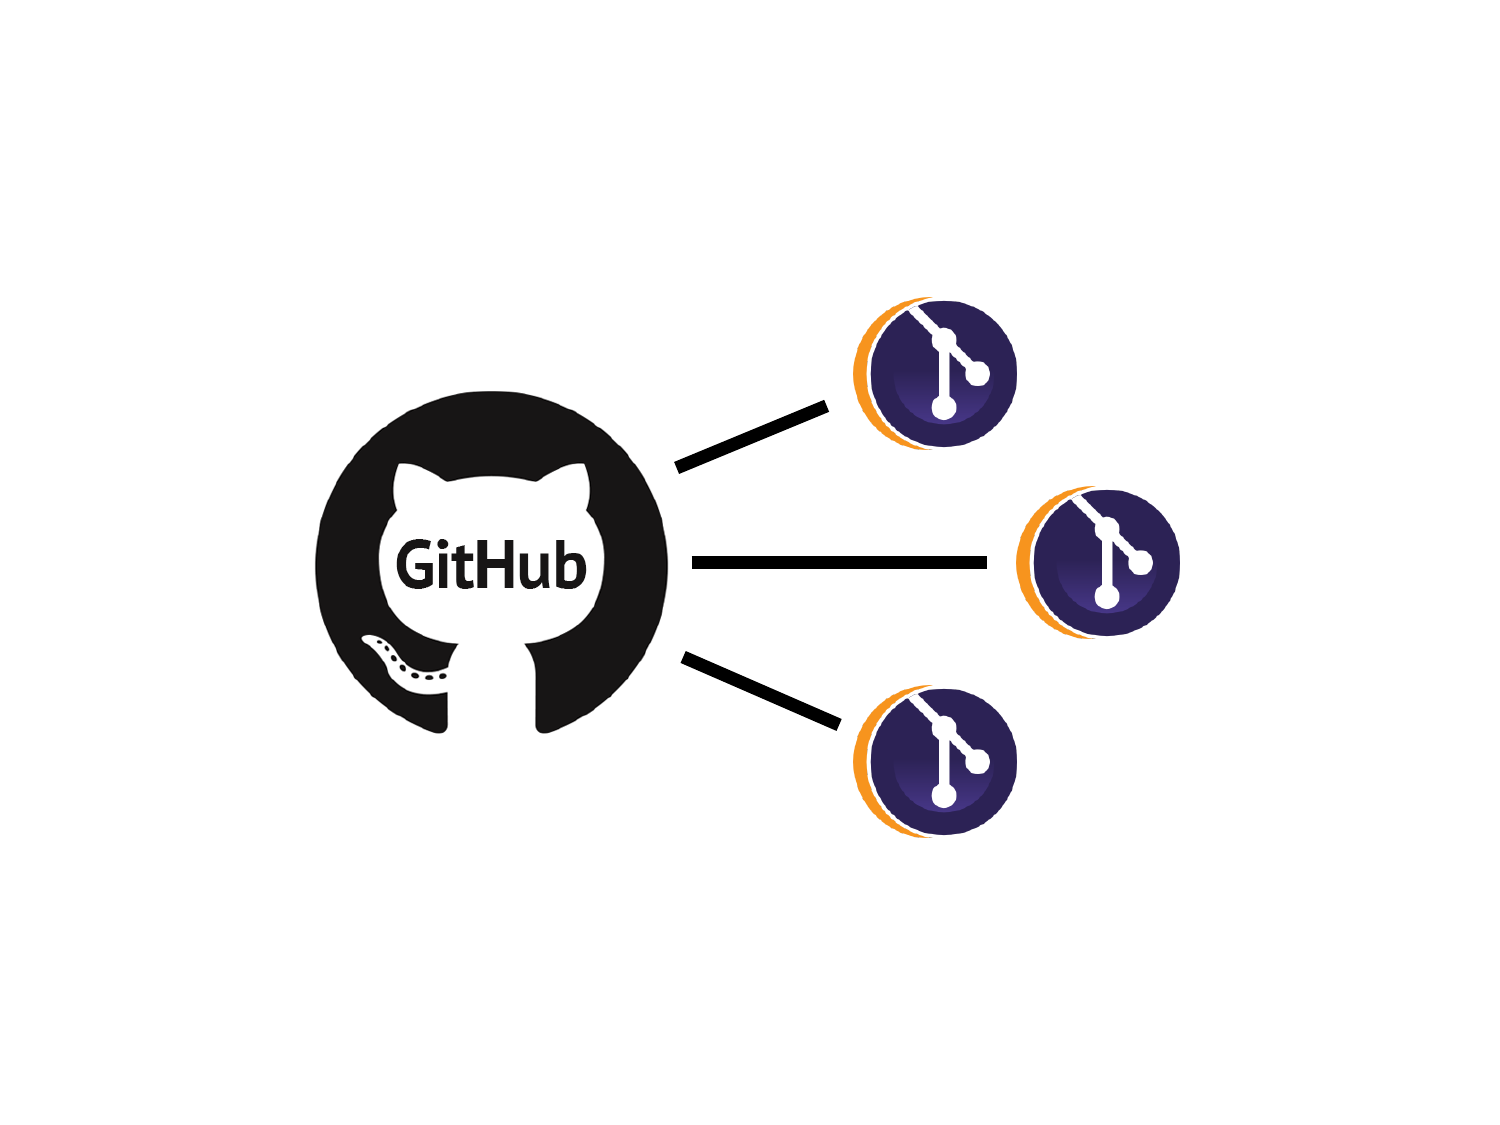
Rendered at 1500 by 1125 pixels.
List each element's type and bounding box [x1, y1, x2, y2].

picture [1016, 486, 1180, 639]
picture [853, 297, 1017, 451]
picture [853, 685, 1017, 839]
picture [301, 373, 681, 752]
text_box [676, 405, 827, 469]
text_box [682, 656, 840, 726]
